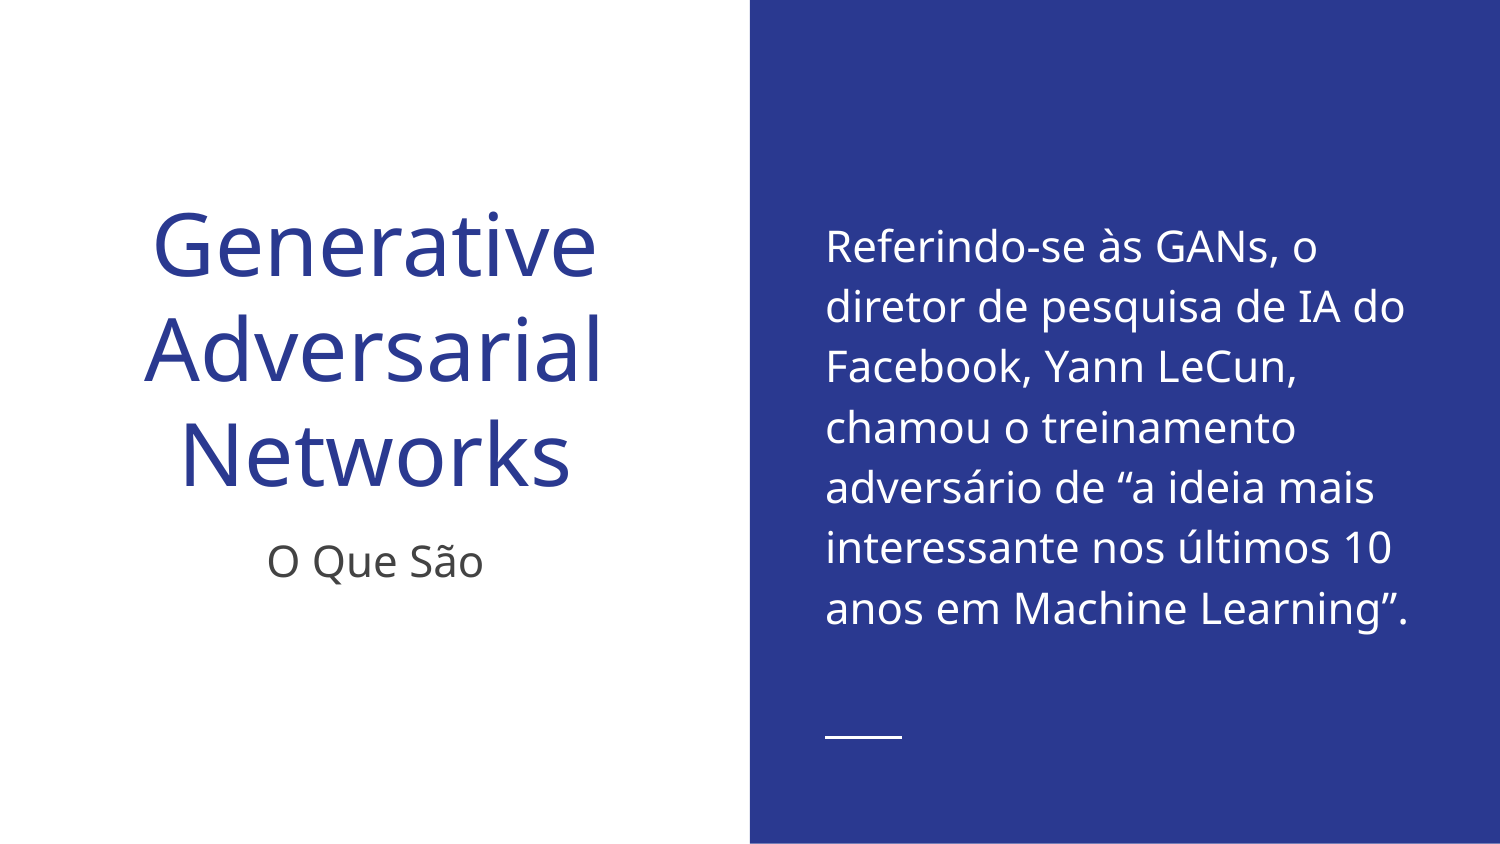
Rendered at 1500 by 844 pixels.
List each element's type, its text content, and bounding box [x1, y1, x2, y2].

subtitle O Que São [43, 518, 708, 613]
title Generative Adversarial Networks [43, 188, 708, 518]
list Referindo-se às GANs, o diretor de pesquisa de IA do Facebook, Yann LeCun, chamou o treinamento adversário de “a ideia mais interessante nos últimos 10 anos em Machine Learning”. [810, 118, 1440, 725]
